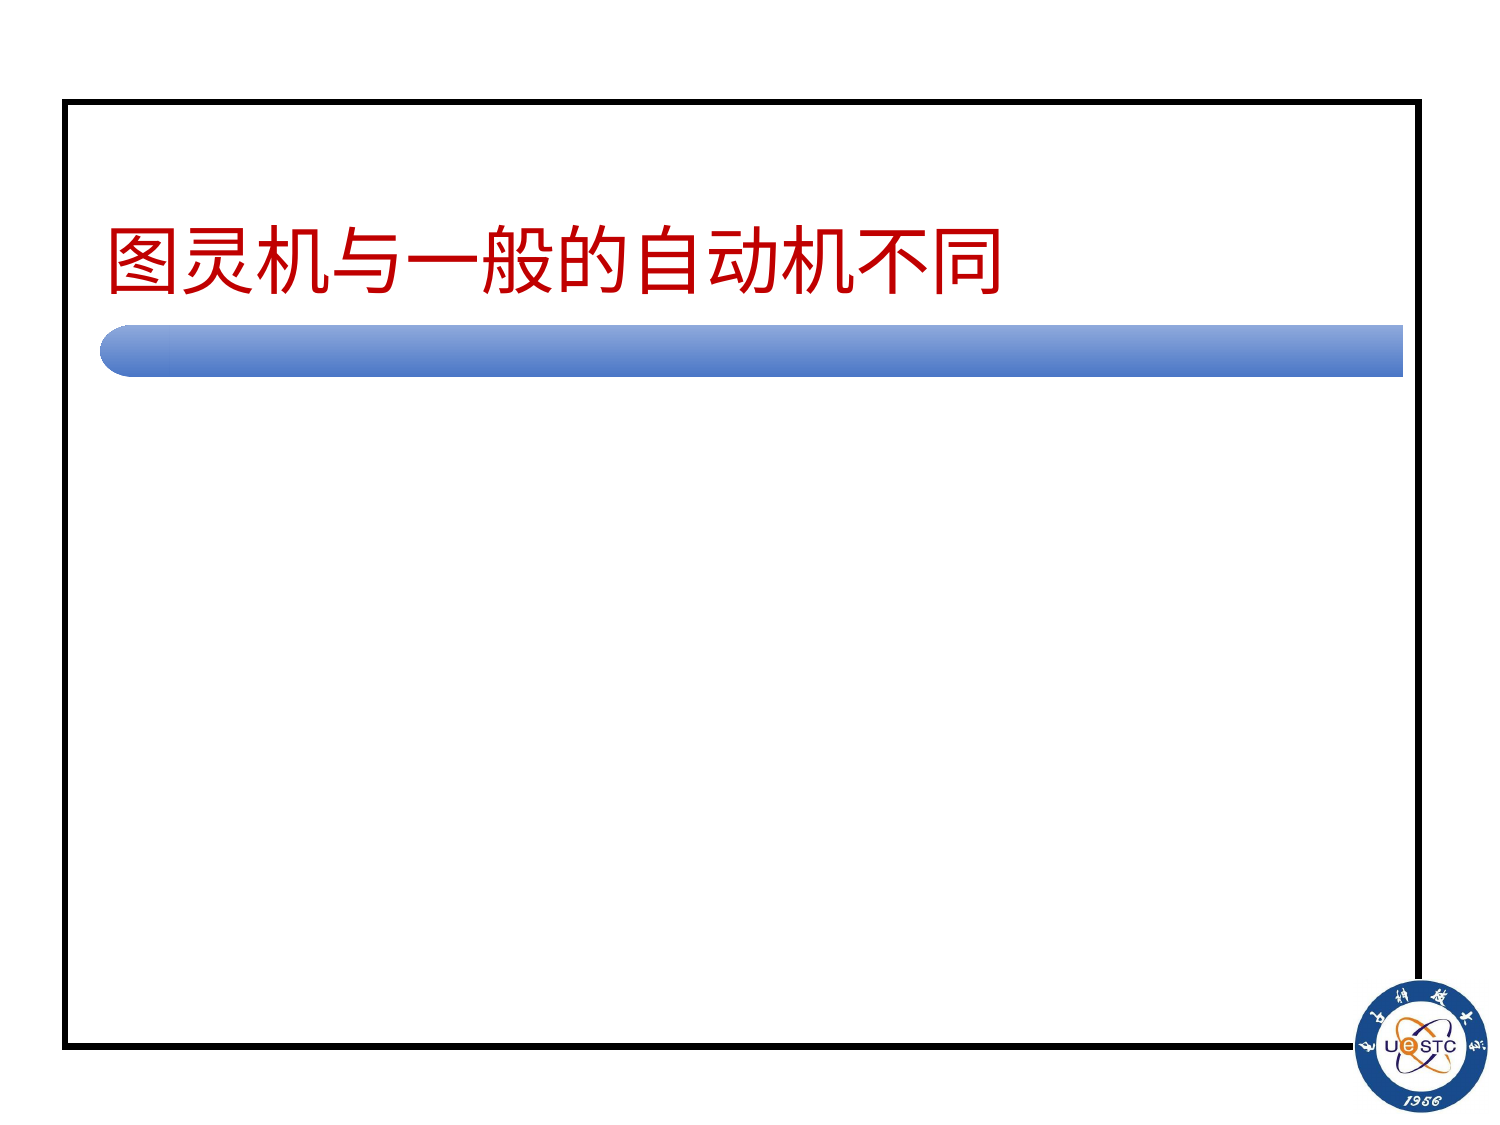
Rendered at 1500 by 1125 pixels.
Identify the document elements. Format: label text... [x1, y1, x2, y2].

picture [1353, 979, 1489, 1114]
title 图灵机与一般的自动机不同 [90, 125, 1403, 313]
